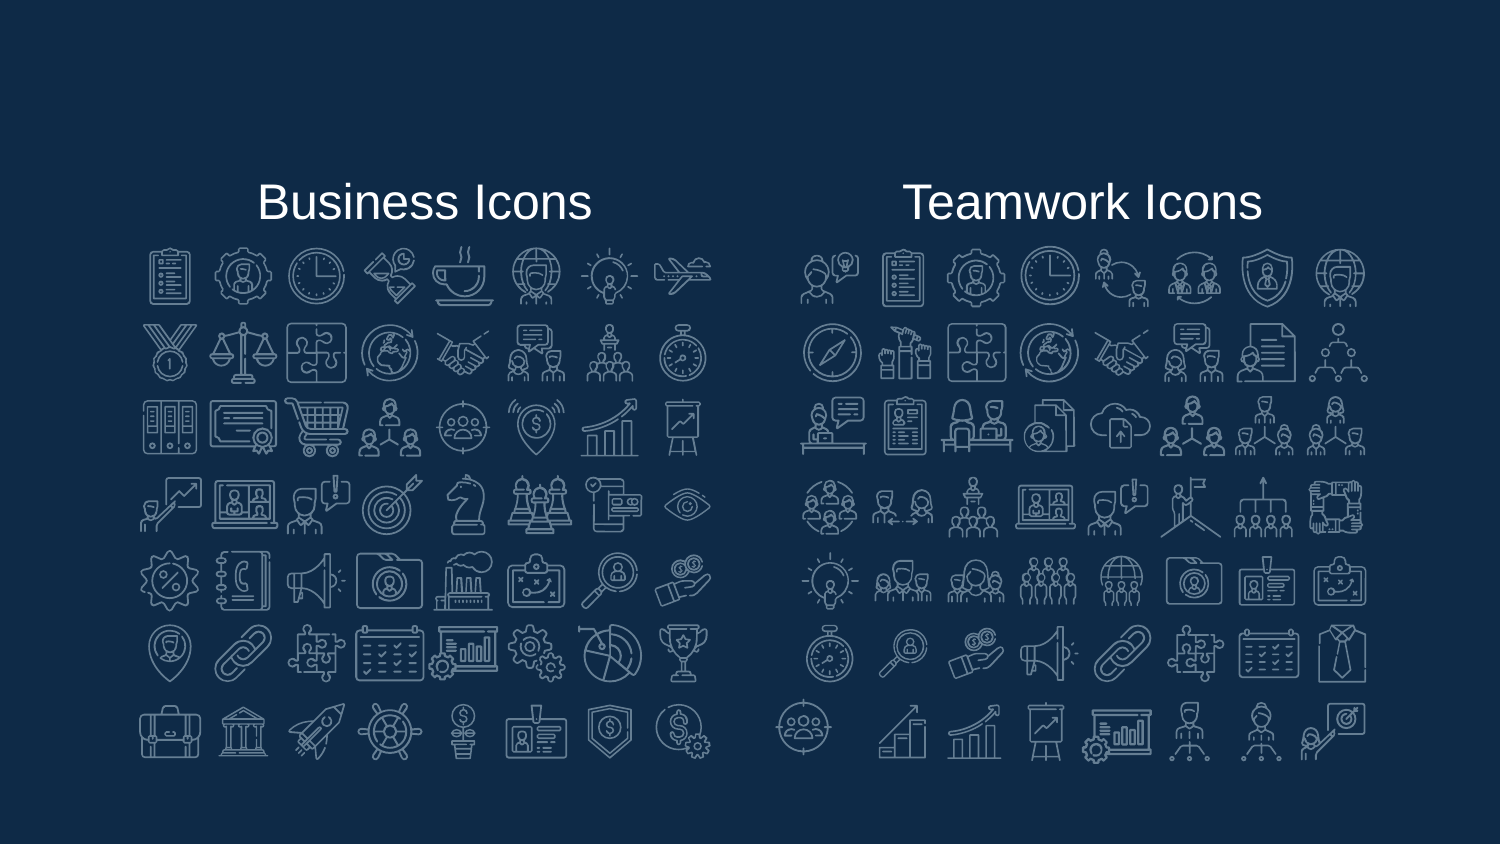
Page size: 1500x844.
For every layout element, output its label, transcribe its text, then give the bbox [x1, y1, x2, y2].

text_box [1164, 322, 1224, 383]
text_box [774, 698, 833, 756]
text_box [428, 625, 499, 681]
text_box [363, 247, 417, 305]
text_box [142, 399, 198, 455]
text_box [947, 627, 1006, 680]
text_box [1236, 322, 1297, 383]
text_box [878, 704, 927, 759]
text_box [1087, 478, 1149, 537]
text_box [446, 473, 486, 536]
text_box [578, 624, 643, 683]
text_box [877, 326, 932, 380]
text_box [286, 322, 347, 384]
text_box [505, 704, 568, 759]
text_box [354, 624, 425, 682]
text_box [1306, 395, 1366, 456]
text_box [883, 395, 927, 456]
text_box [138, 704, 202, 759]
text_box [1160, 476, 1222, 538]
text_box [215, 550, 271, 612]
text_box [802, 323, 863, 383]
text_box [1089, 402, 1152, 449]
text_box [652, 323, 710, 382]
title Teamwork Icons [797, 154, 1369, 234]
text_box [1315, 248, 1366, 308]
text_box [360, 324, 419, 382]
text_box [358, 397, 422, 457]
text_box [211, 479, 279, 530]
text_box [212, 624, 274, 683]
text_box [357, 702, 423, 761]
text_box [1019, 625, 1079, 682]
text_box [799, 624, 857, 683]
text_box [1168, 701, 1211, 762]
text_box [1234, 395, 1294, 456]
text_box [287, 702, 346, 761]
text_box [580, 552, 639, 610]
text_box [948, 476, 999, 538]
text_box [1308, 322, 1369, 383]
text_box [1159, 395, 1226, 457]
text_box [139, 549, 201, 612]
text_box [874, 559, 932, 602]
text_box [432, 550, 494, 611]
text_box [947, 323, 1007, 383]
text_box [580, 397, 639, 457]
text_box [586, 323, 634, 382]
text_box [584, 476, 643, 533]
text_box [1014, 484, 1077, 530]
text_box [435, 399, 491, 455]
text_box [653, 554, 713, 607]
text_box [1027, 701, 1065, 762]
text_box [1019, 322, 1080, 383]
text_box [142, 323, 198, 382]
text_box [1167, 251, 1222, 305]
text_box [218, 706, 269, 757]
title Business Icons [139, 154, 711, 234]
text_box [800, 251, 860, 305]
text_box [655, 703, 711, 760]
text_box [1094, 248, 1150, 308]
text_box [881, 248, 925, 308]
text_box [507, 323, 566, 382]
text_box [801, 551, 860, 610]
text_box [799, 396, 868, 456]
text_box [511, 247, 561, 306]
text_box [283, 397, 350, 458]
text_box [940, 398, 1015, 453]
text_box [147, 624, 192, 683]
text_box [1019, 557, 1077, 605]
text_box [139, 476, 203, 533]
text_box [653, 257, 712, 296]
text_box [209, 321, 278, 384]
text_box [1081, 708, 1153, 765]
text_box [947, 559, 1005, 603]
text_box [1094, 329, 1150, 377]
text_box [287, 247, 346, 305]
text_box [450, 703, 476, 760]
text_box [431, 245, 495, 307]
text_box [287, 623, 346, 683]
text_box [286, 552, 346, 609]
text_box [946, 704, 1002, 760]
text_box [436, 330, 490, 376]
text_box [149, 247, 191, 306]
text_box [872, 488, 934, 526]
text_box [507, 474, 573, 535]
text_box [1165, 556, 1223, 605]
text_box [1308, 479, 1364, 535]
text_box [1238, 555, 1296, 606]
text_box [587, 704, 633, 759]
text_box [1166, 624, 1225, 683]
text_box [802, 479, 858, 535]
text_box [946, 248, 1006, 308]
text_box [507, 624, 566, 683]
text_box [1099, 555, 1144, 607]
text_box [1020, 245, 1081, 306]
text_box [507, 398, 565, 456]
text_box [664, 398, 702, 457]
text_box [209, 399, 278, 455]
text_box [1313, 555, 1367, 606]
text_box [1317, 624, 1367, 683]
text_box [1300, 702, 1366, 761]
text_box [1092, 624, 1153, 683]
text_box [663, 488, 711, 522]
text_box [1240, 248, 1295, 308]
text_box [1233, 476, 1294, 538]
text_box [659, 624, 708, 683]
text_box [361, 474, 423, 536]
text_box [506, 553, 566, 609]
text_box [286, 474, 351, 535]
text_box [214, 247, 273, 305]
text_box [1240, 701, 1282, 762]
text_box [1023, 399, 1076, 453]
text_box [355, 552, 424, 610]
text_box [878, 628, 928, 679]
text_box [580, 247, 639, 306]
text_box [1238, 628, 1300, 679]
